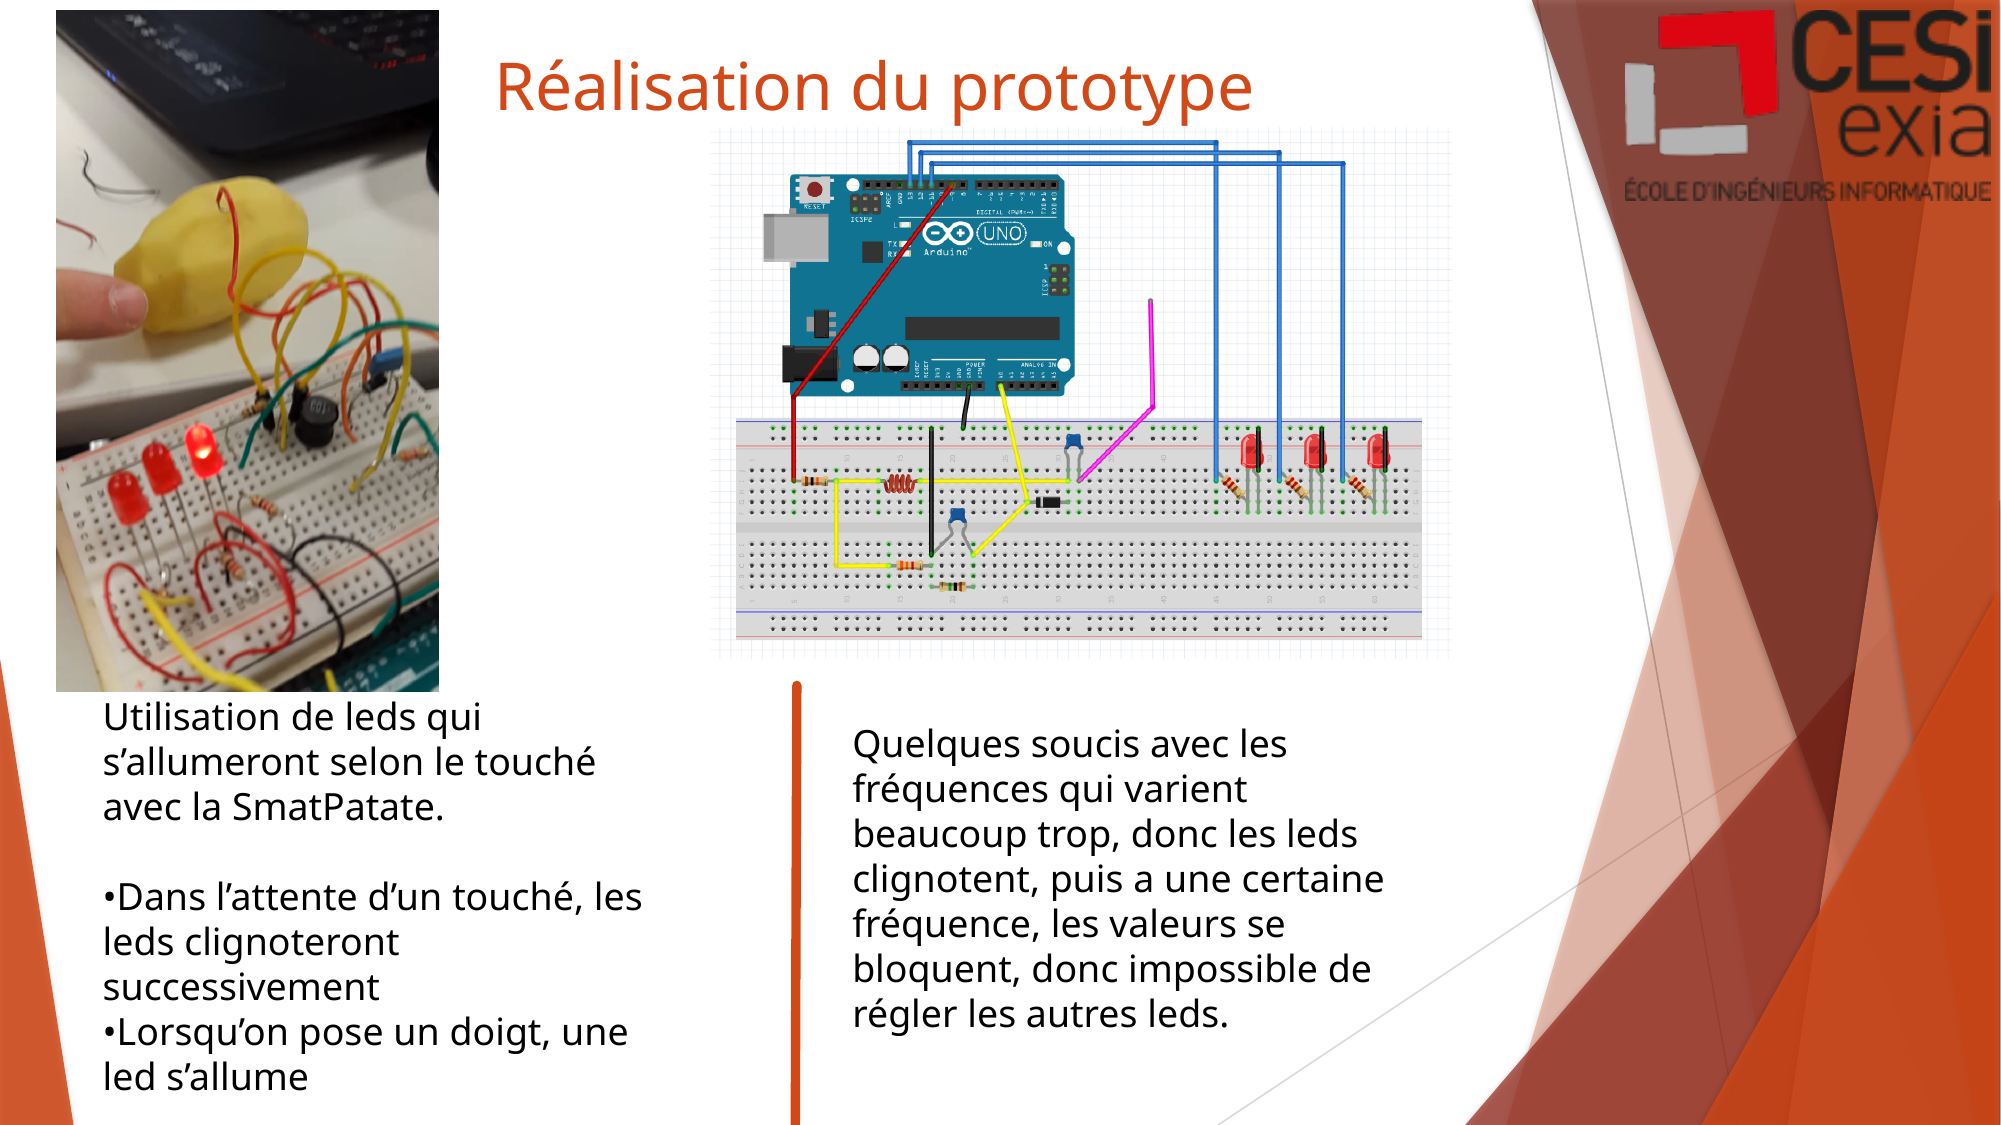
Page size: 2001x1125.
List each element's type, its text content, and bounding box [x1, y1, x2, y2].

picture [1625, 9, 1992, 202]
text_box Quelques soucis avec les fréquences qui varient beaucoup trop, donc les leds clignotent, puis a une certaine fréquence, les valeurs se bloquent, donc impossible de régler les autres leds. [837, 712, 1415, 1043]
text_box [794, 684, 798, 1125]
text_box Utilisation de leds qui s’allumeront selon le touché avec la SmatPatate. •Dans l’attente d’un touché, les leds clignoteront successivement •Lorsqu’on pose un doigt, une led s’allume [87, 685, 666, 1125]
title Réalisation du prototype [479, 36, 1278, 153]
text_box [54, 9, 440, 693]
picture [709, 127, 1453, 659]
